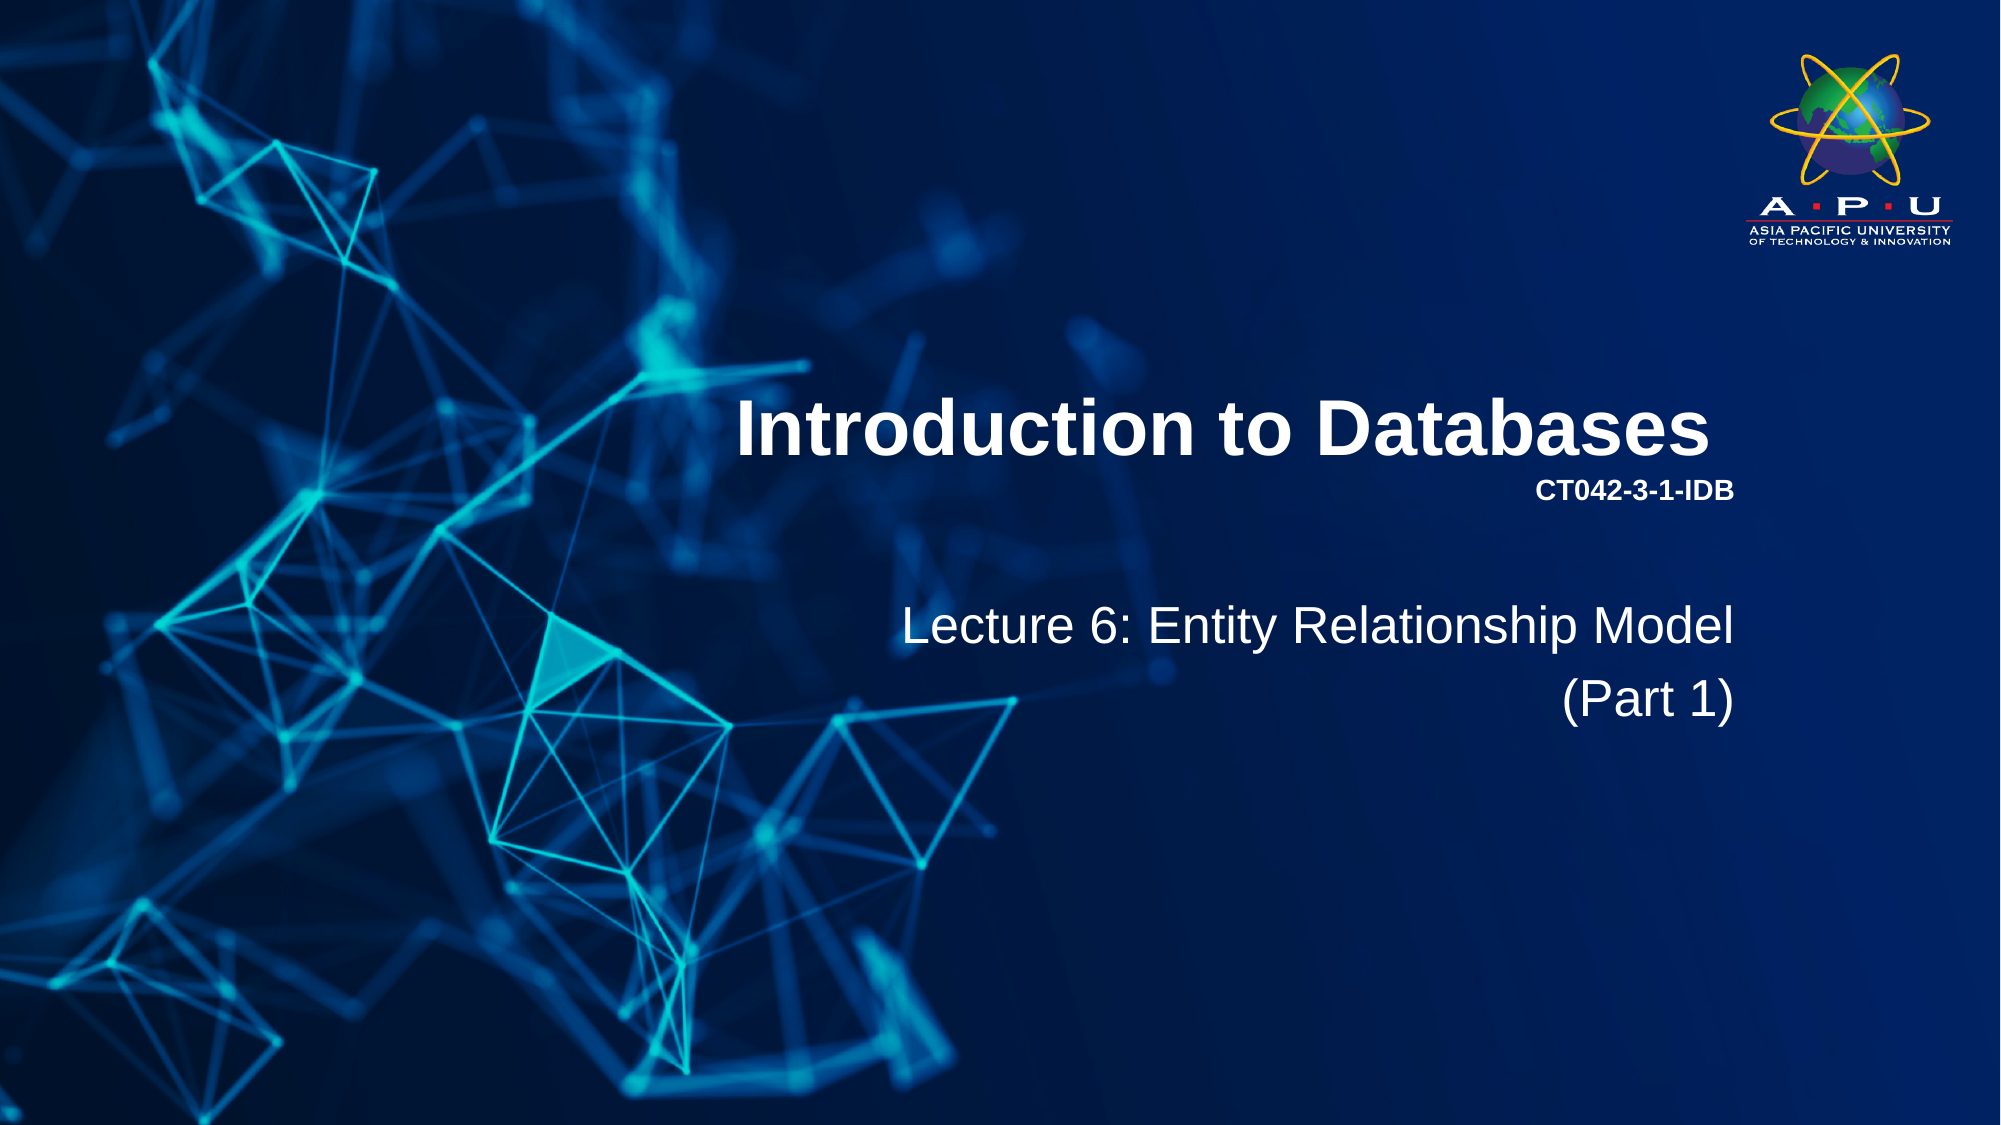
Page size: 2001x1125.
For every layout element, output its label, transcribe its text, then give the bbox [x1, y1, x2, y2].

subtitle Lecture 6: Entity Relationship Model (Part 1) [639, 584, 1750, 872]
picture [0, 0, 2001, 1125]
title Introduction to Databases CT042-3-1-IDB [641, 339, 1750, 543]
